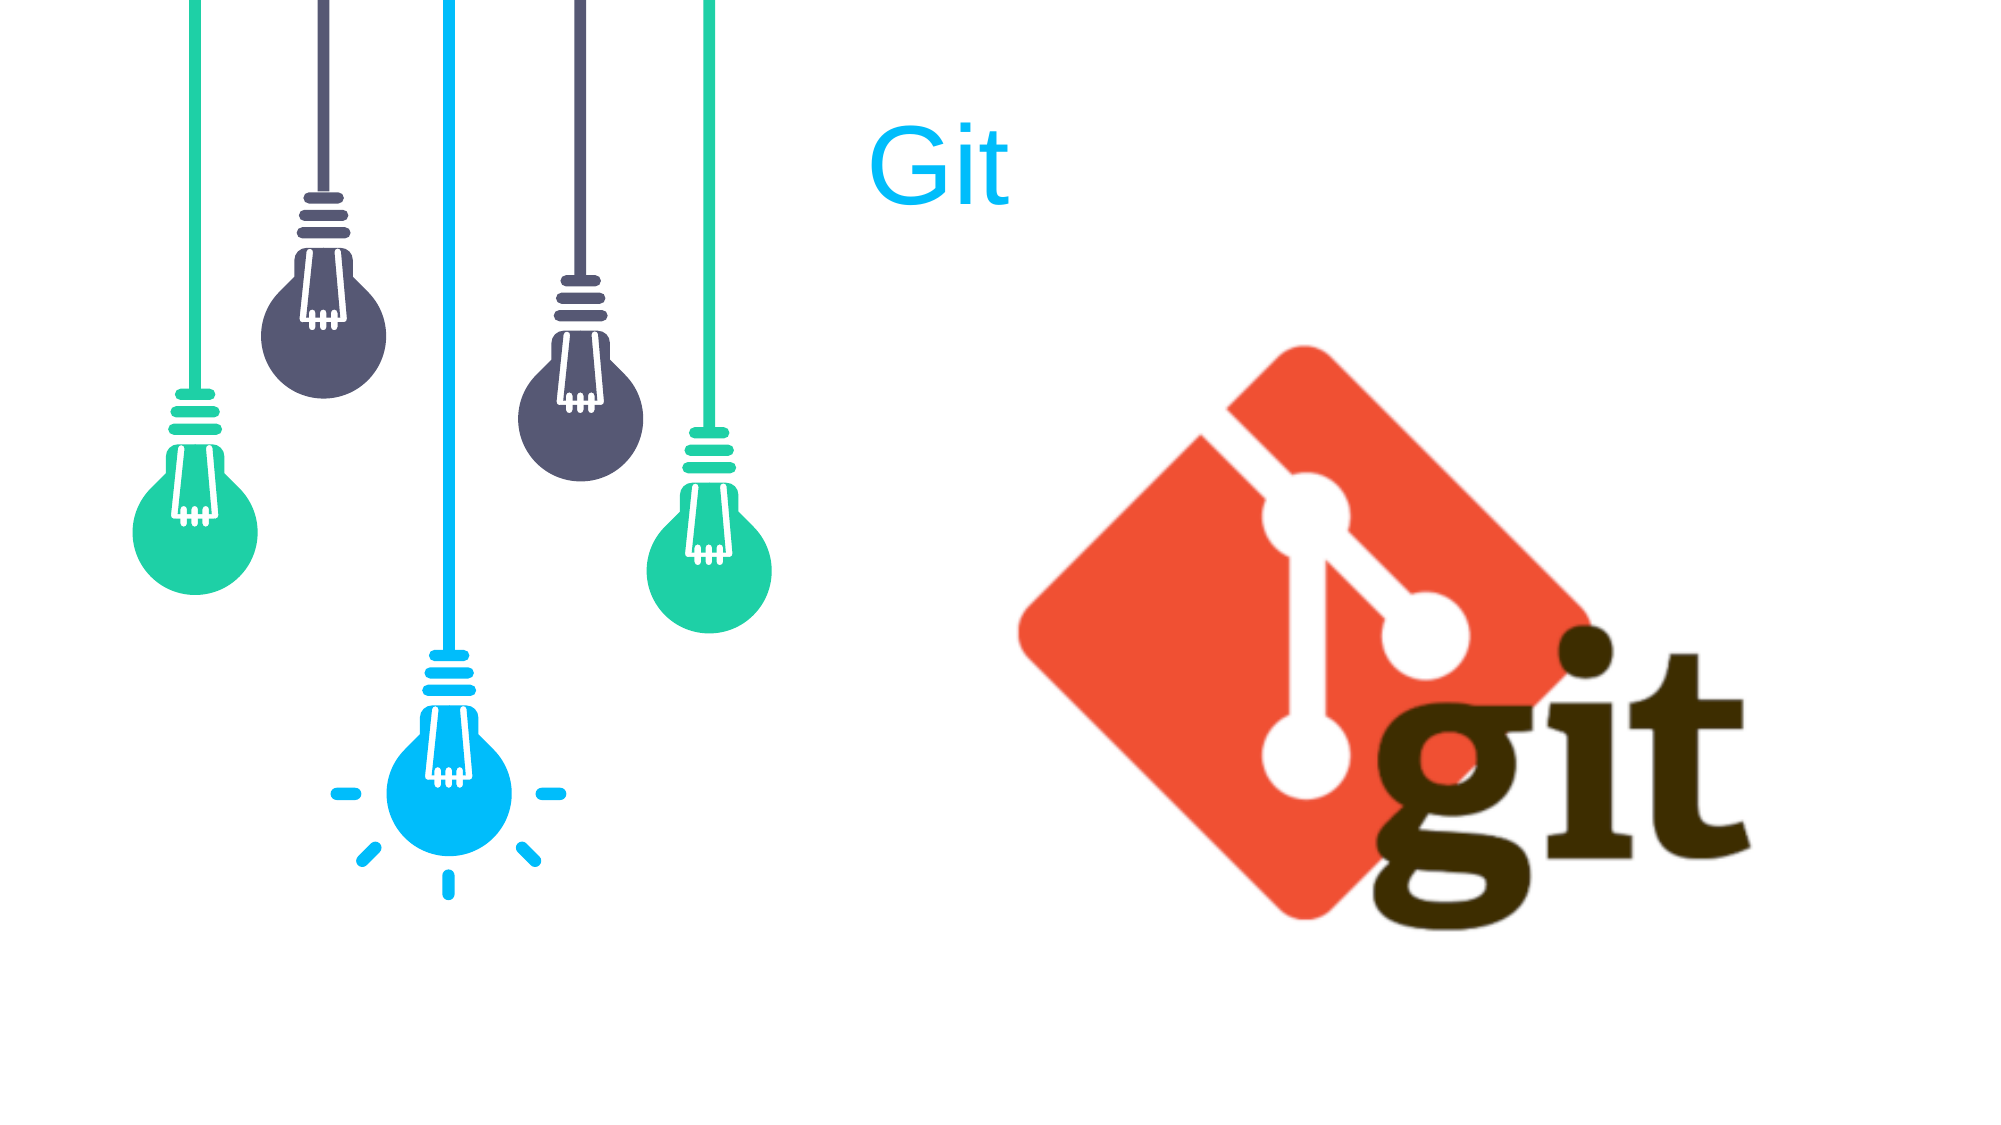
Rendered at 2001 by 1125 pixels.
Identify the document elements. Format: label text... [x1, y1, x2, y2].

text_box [646, 0, 772, 634]
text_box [261, 0, 387, 399]
picture [999, 321, 1794, 963]
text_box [132, 0, 258, 595]
text_box Git [851, 84, 1868, 235]
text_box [567, 0, 644, 482]
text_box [330, 0, 567, 901]
